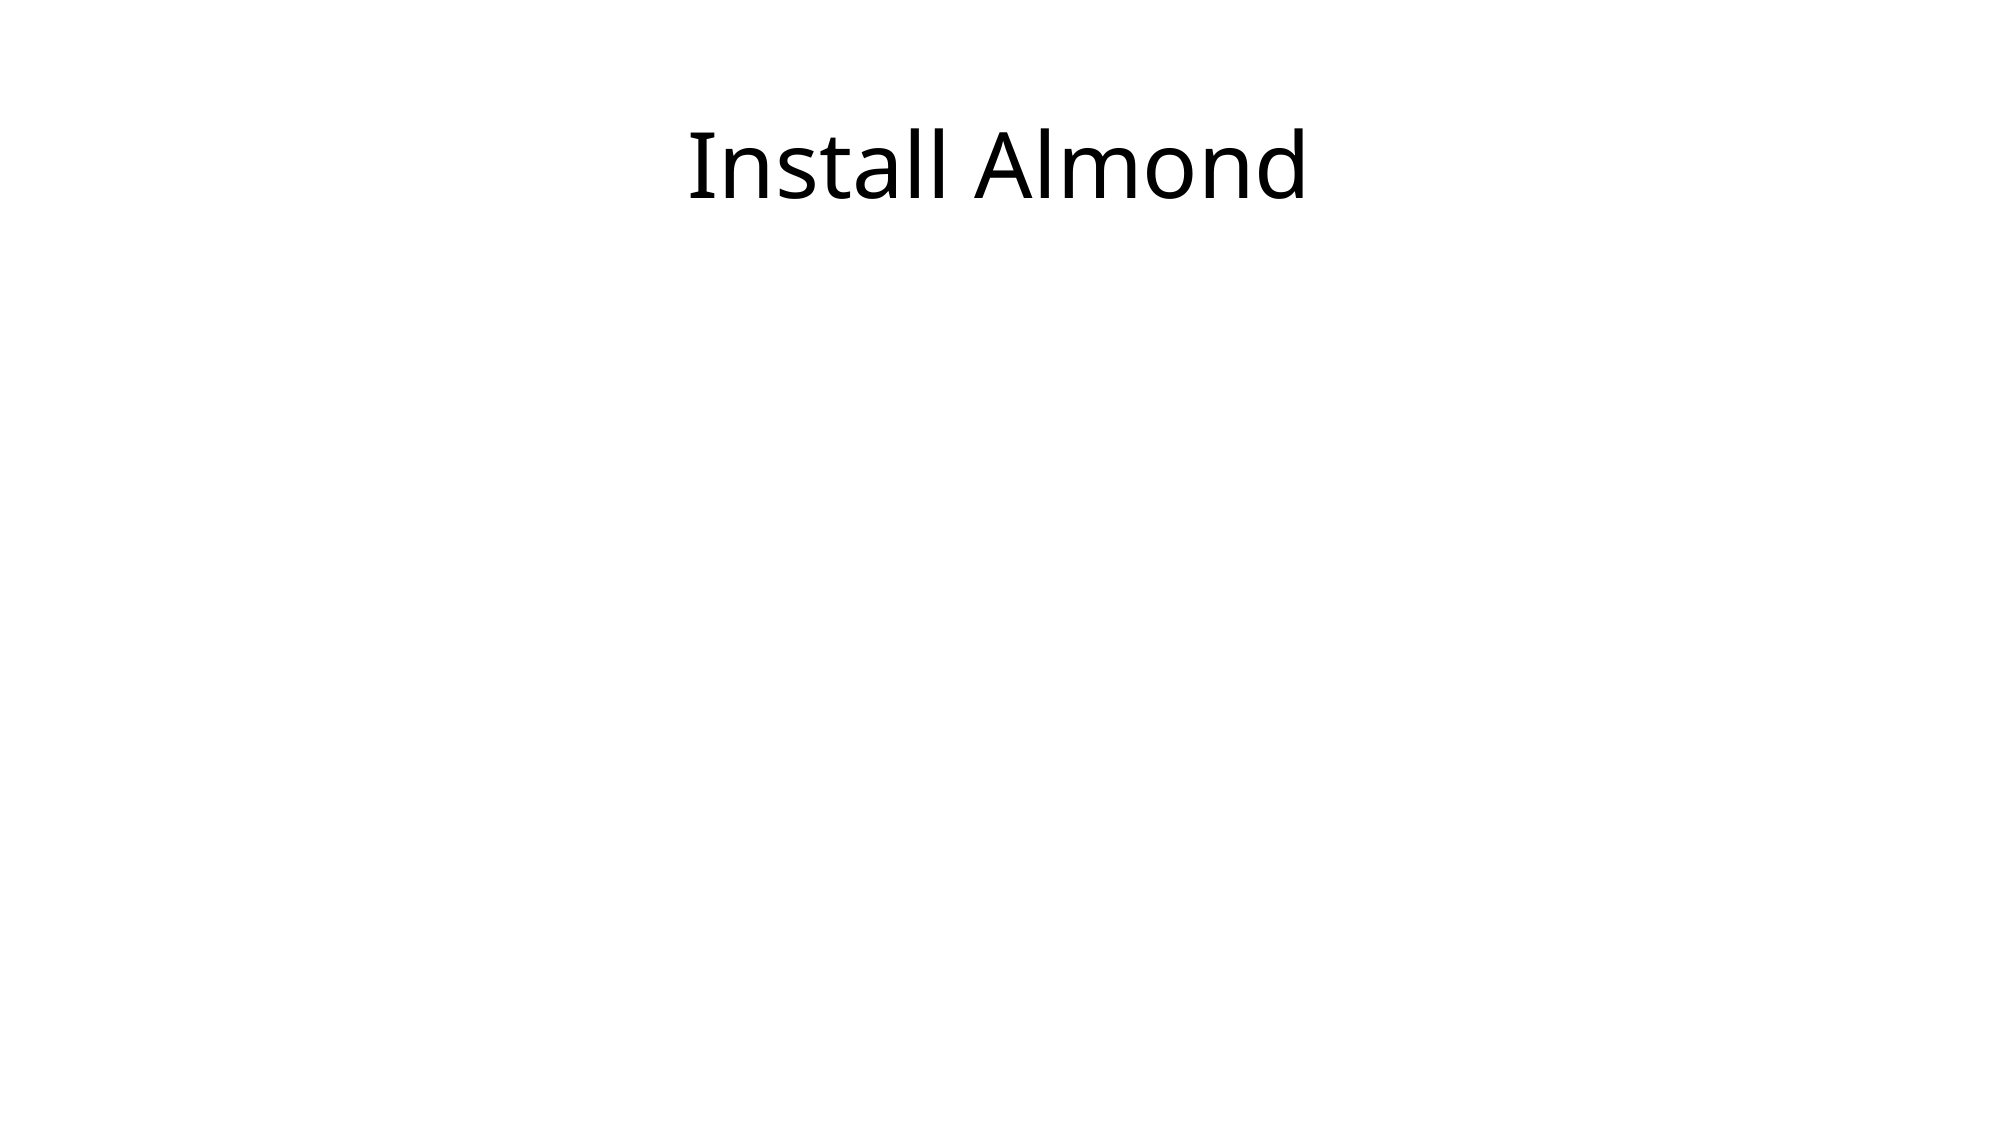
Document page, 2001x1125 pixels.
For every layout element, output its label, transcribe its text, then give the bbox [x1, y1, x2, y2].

title Install Almond [137, 59, 1863, 278]
